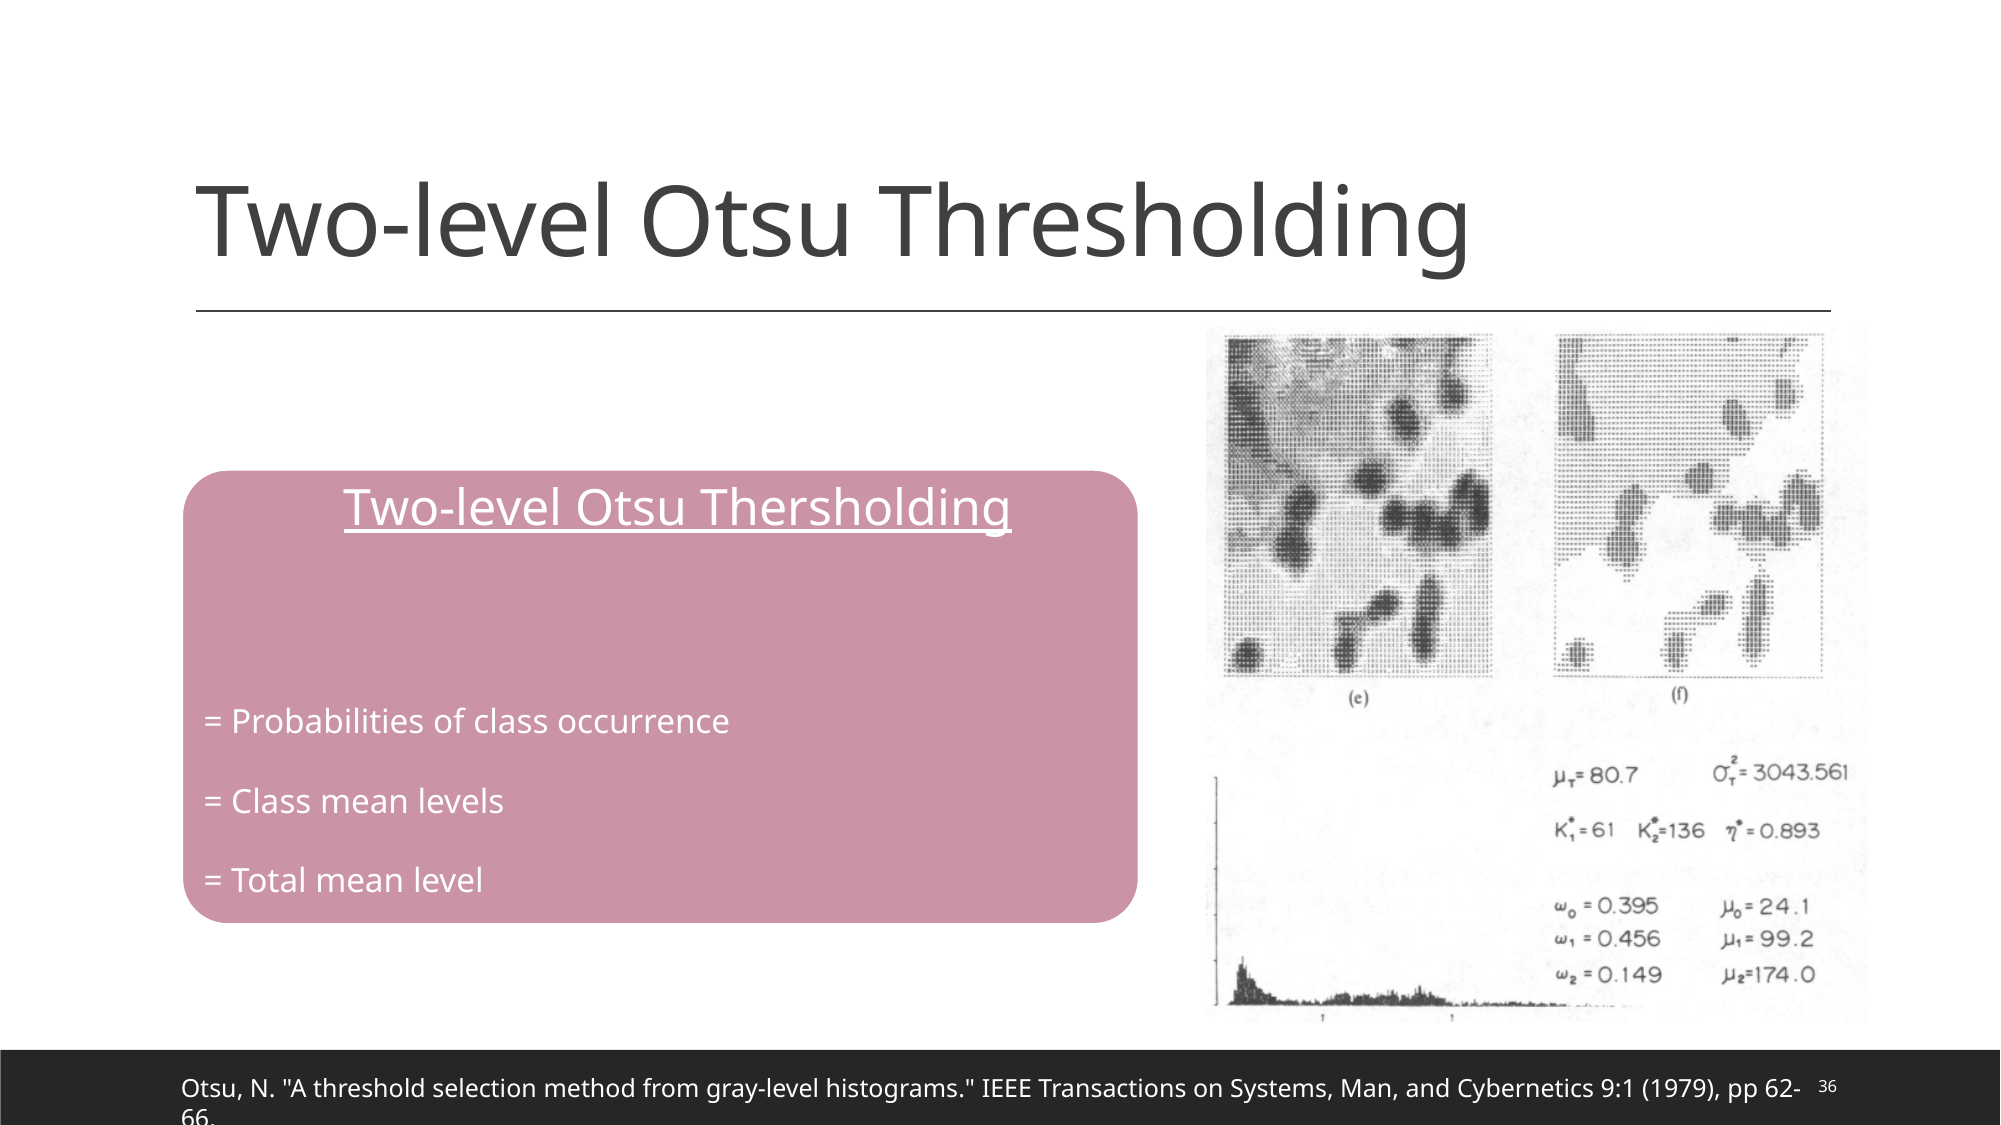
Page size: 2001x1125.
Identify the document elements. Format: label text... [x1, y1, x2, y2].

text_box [179, 468, 1140, 925]
slide_number 36 [1803, 1057, 1932, 1118]
text_box Otsu, N. "A threshold selection method from gray-level histograms." IEEE Transactions on Systems, Man, and Cybernetics 9:1 (1979), pp 62-66. [166, 1064, 1834, 1125]
title Two-level Otsu Thresholding [180, 47, 1830, 285]
picture [1205, 326, 1868, 1024]
